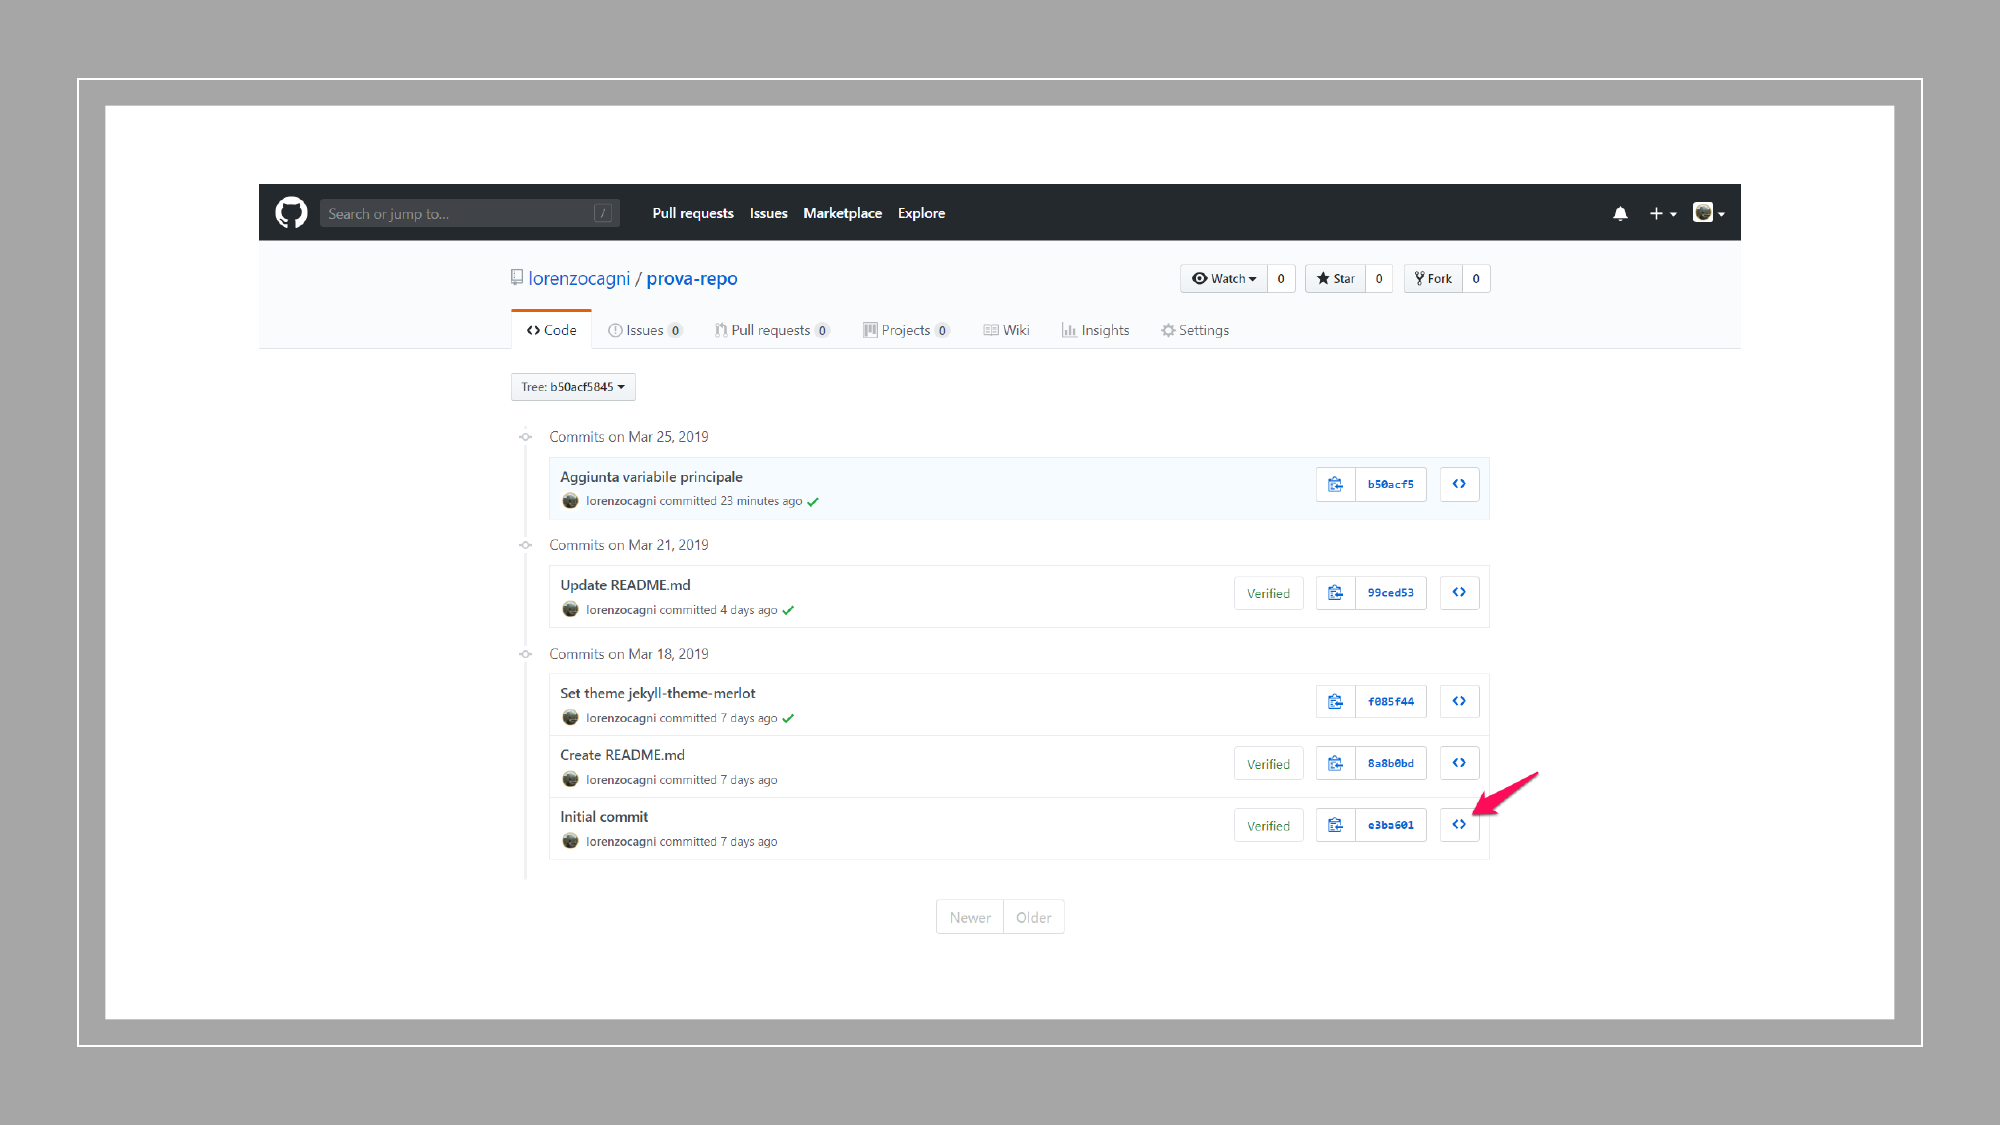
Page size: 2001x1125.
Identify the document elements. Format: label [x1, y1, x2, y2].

text_box [77, 78, 1923, 1047]
picture [259, 184, 1741, 940]
text_box [104, 104, 1895, 1020]
text_box [0, 0, 2000, 1125]
